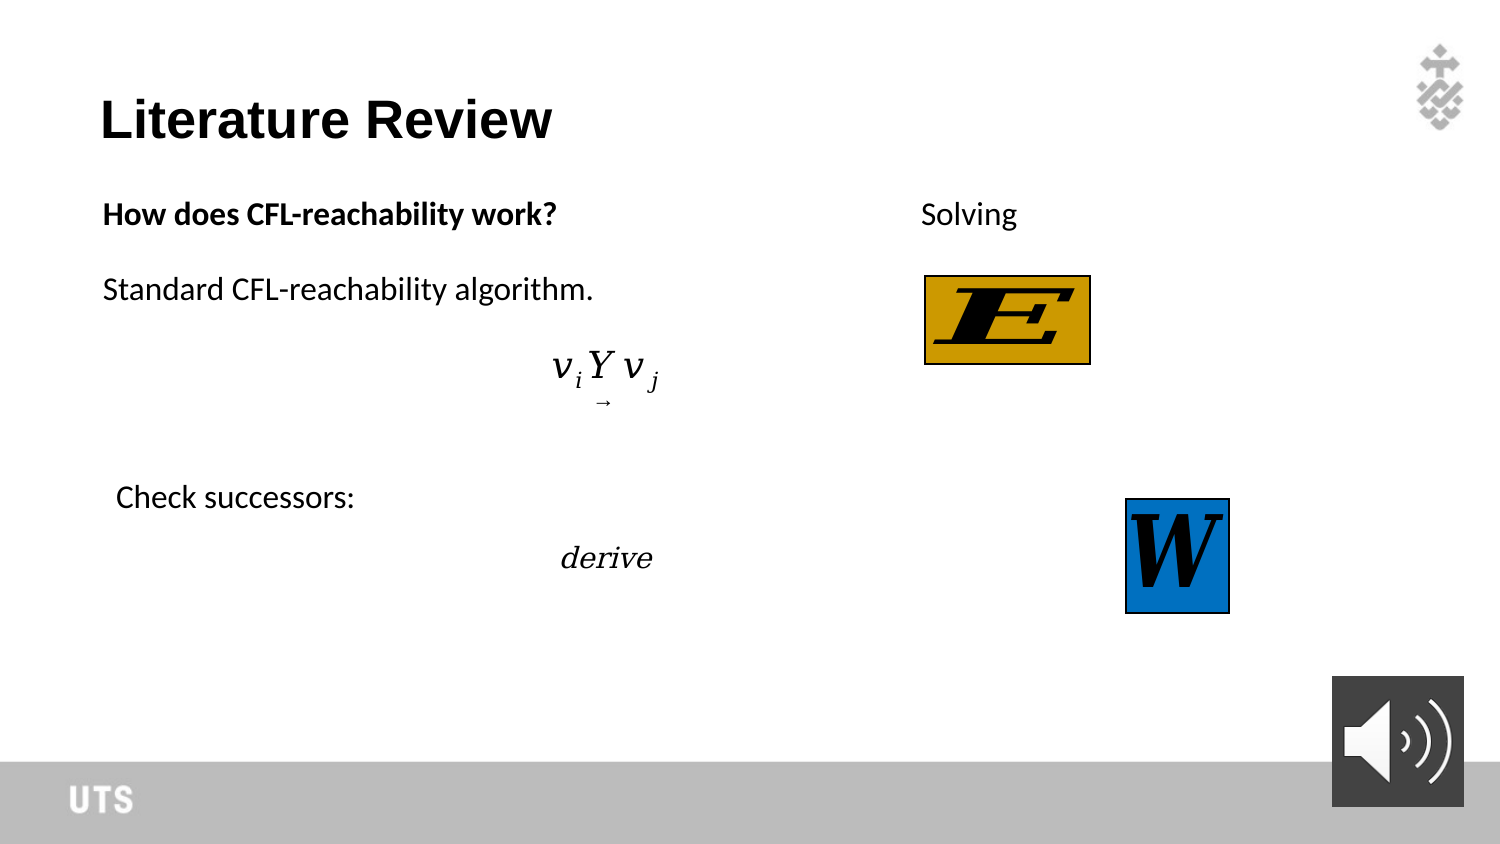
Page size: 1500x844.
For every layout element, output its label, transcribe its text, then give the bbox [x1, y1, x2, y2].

text_box Check successors: [116, 469, 359, 532]
text_box Literature Review [100, 10, 1352, 150]
text_box How does CFL-reachability work? Standard CFL-reachability algorithm. [102, 186, 1438, 325]
slide_number 11 [1361, 29, 1454, 88]
picture [0, 0, 1500, 844]
